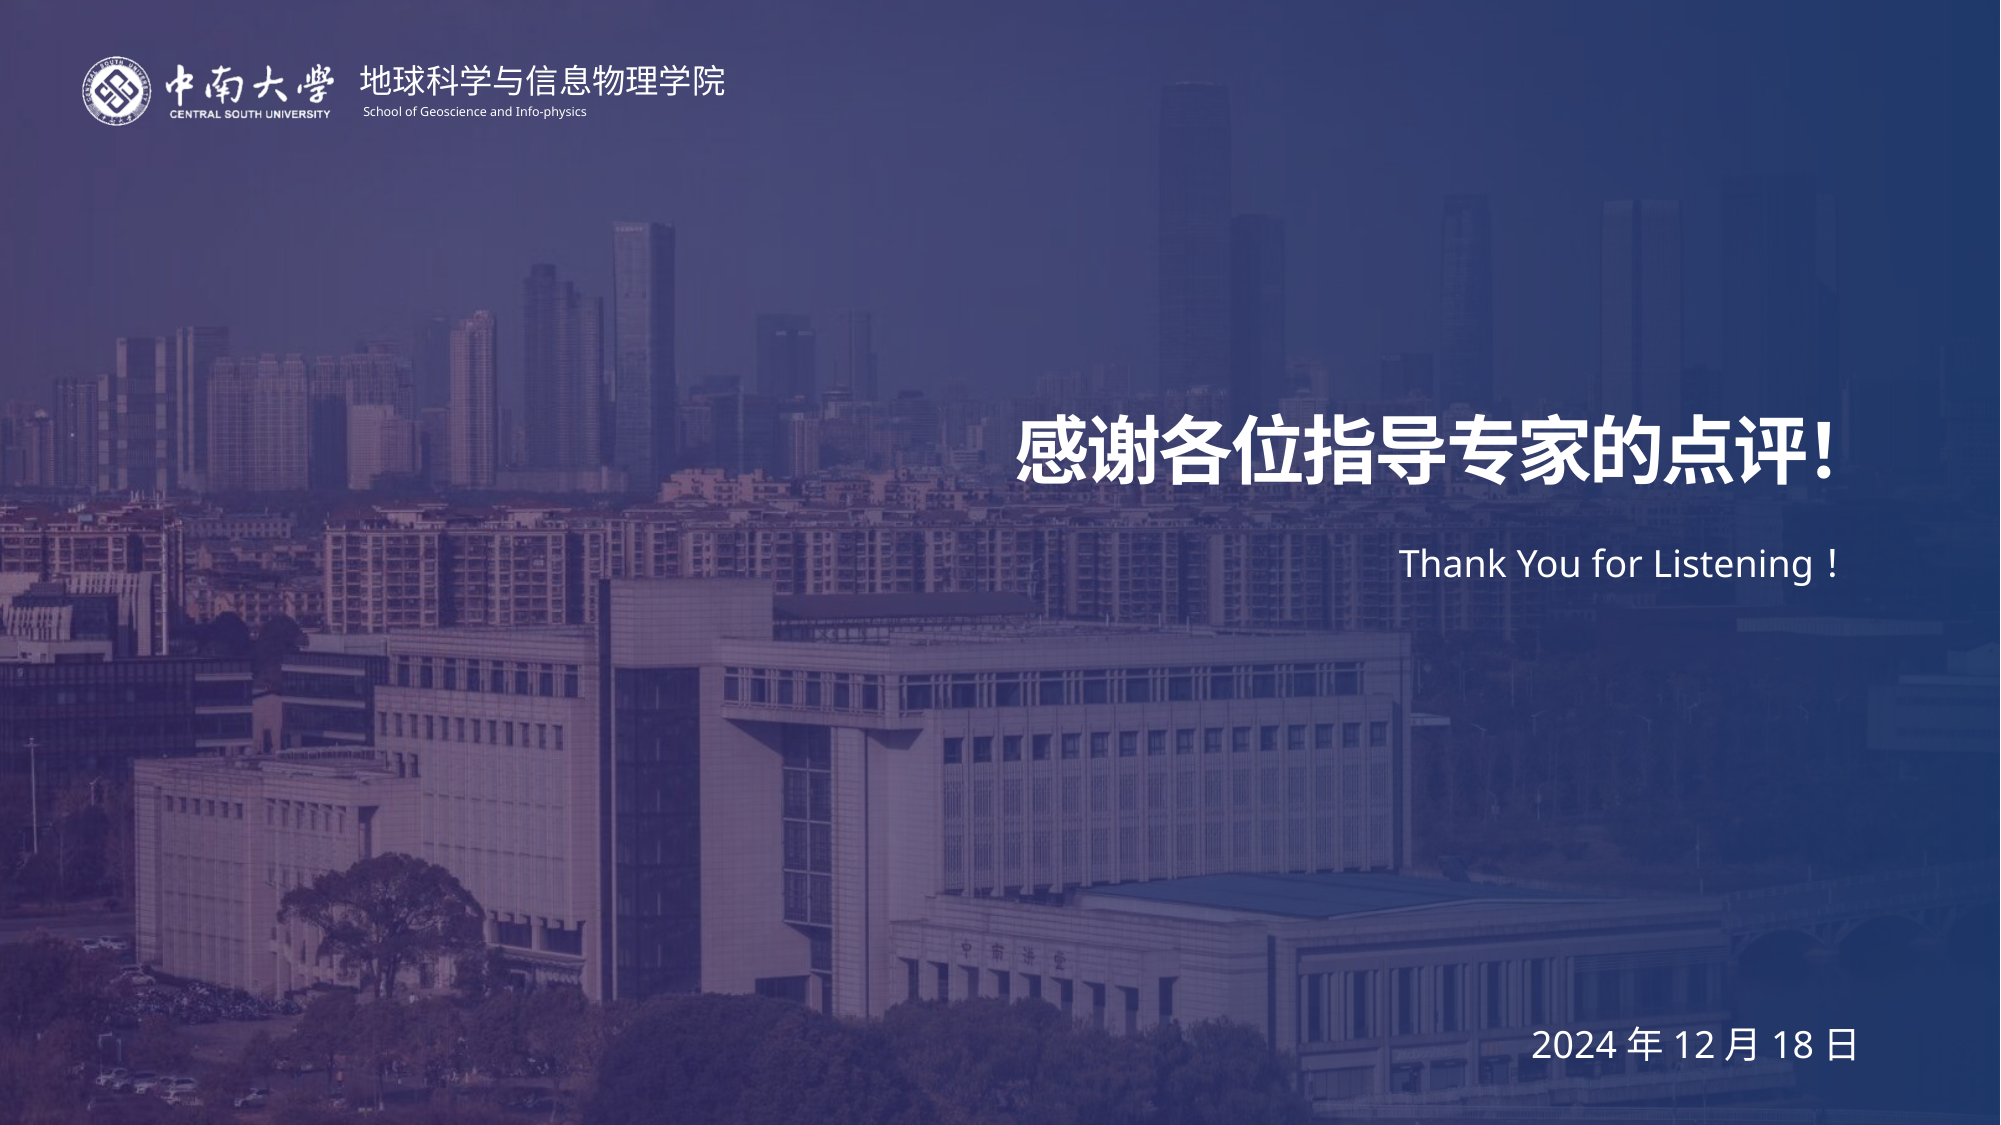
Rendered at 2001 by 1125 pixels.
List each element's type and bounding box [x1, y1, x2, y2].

picture [0, 0, 2000, 1125]
text_box [72, 51, 773, 132]
